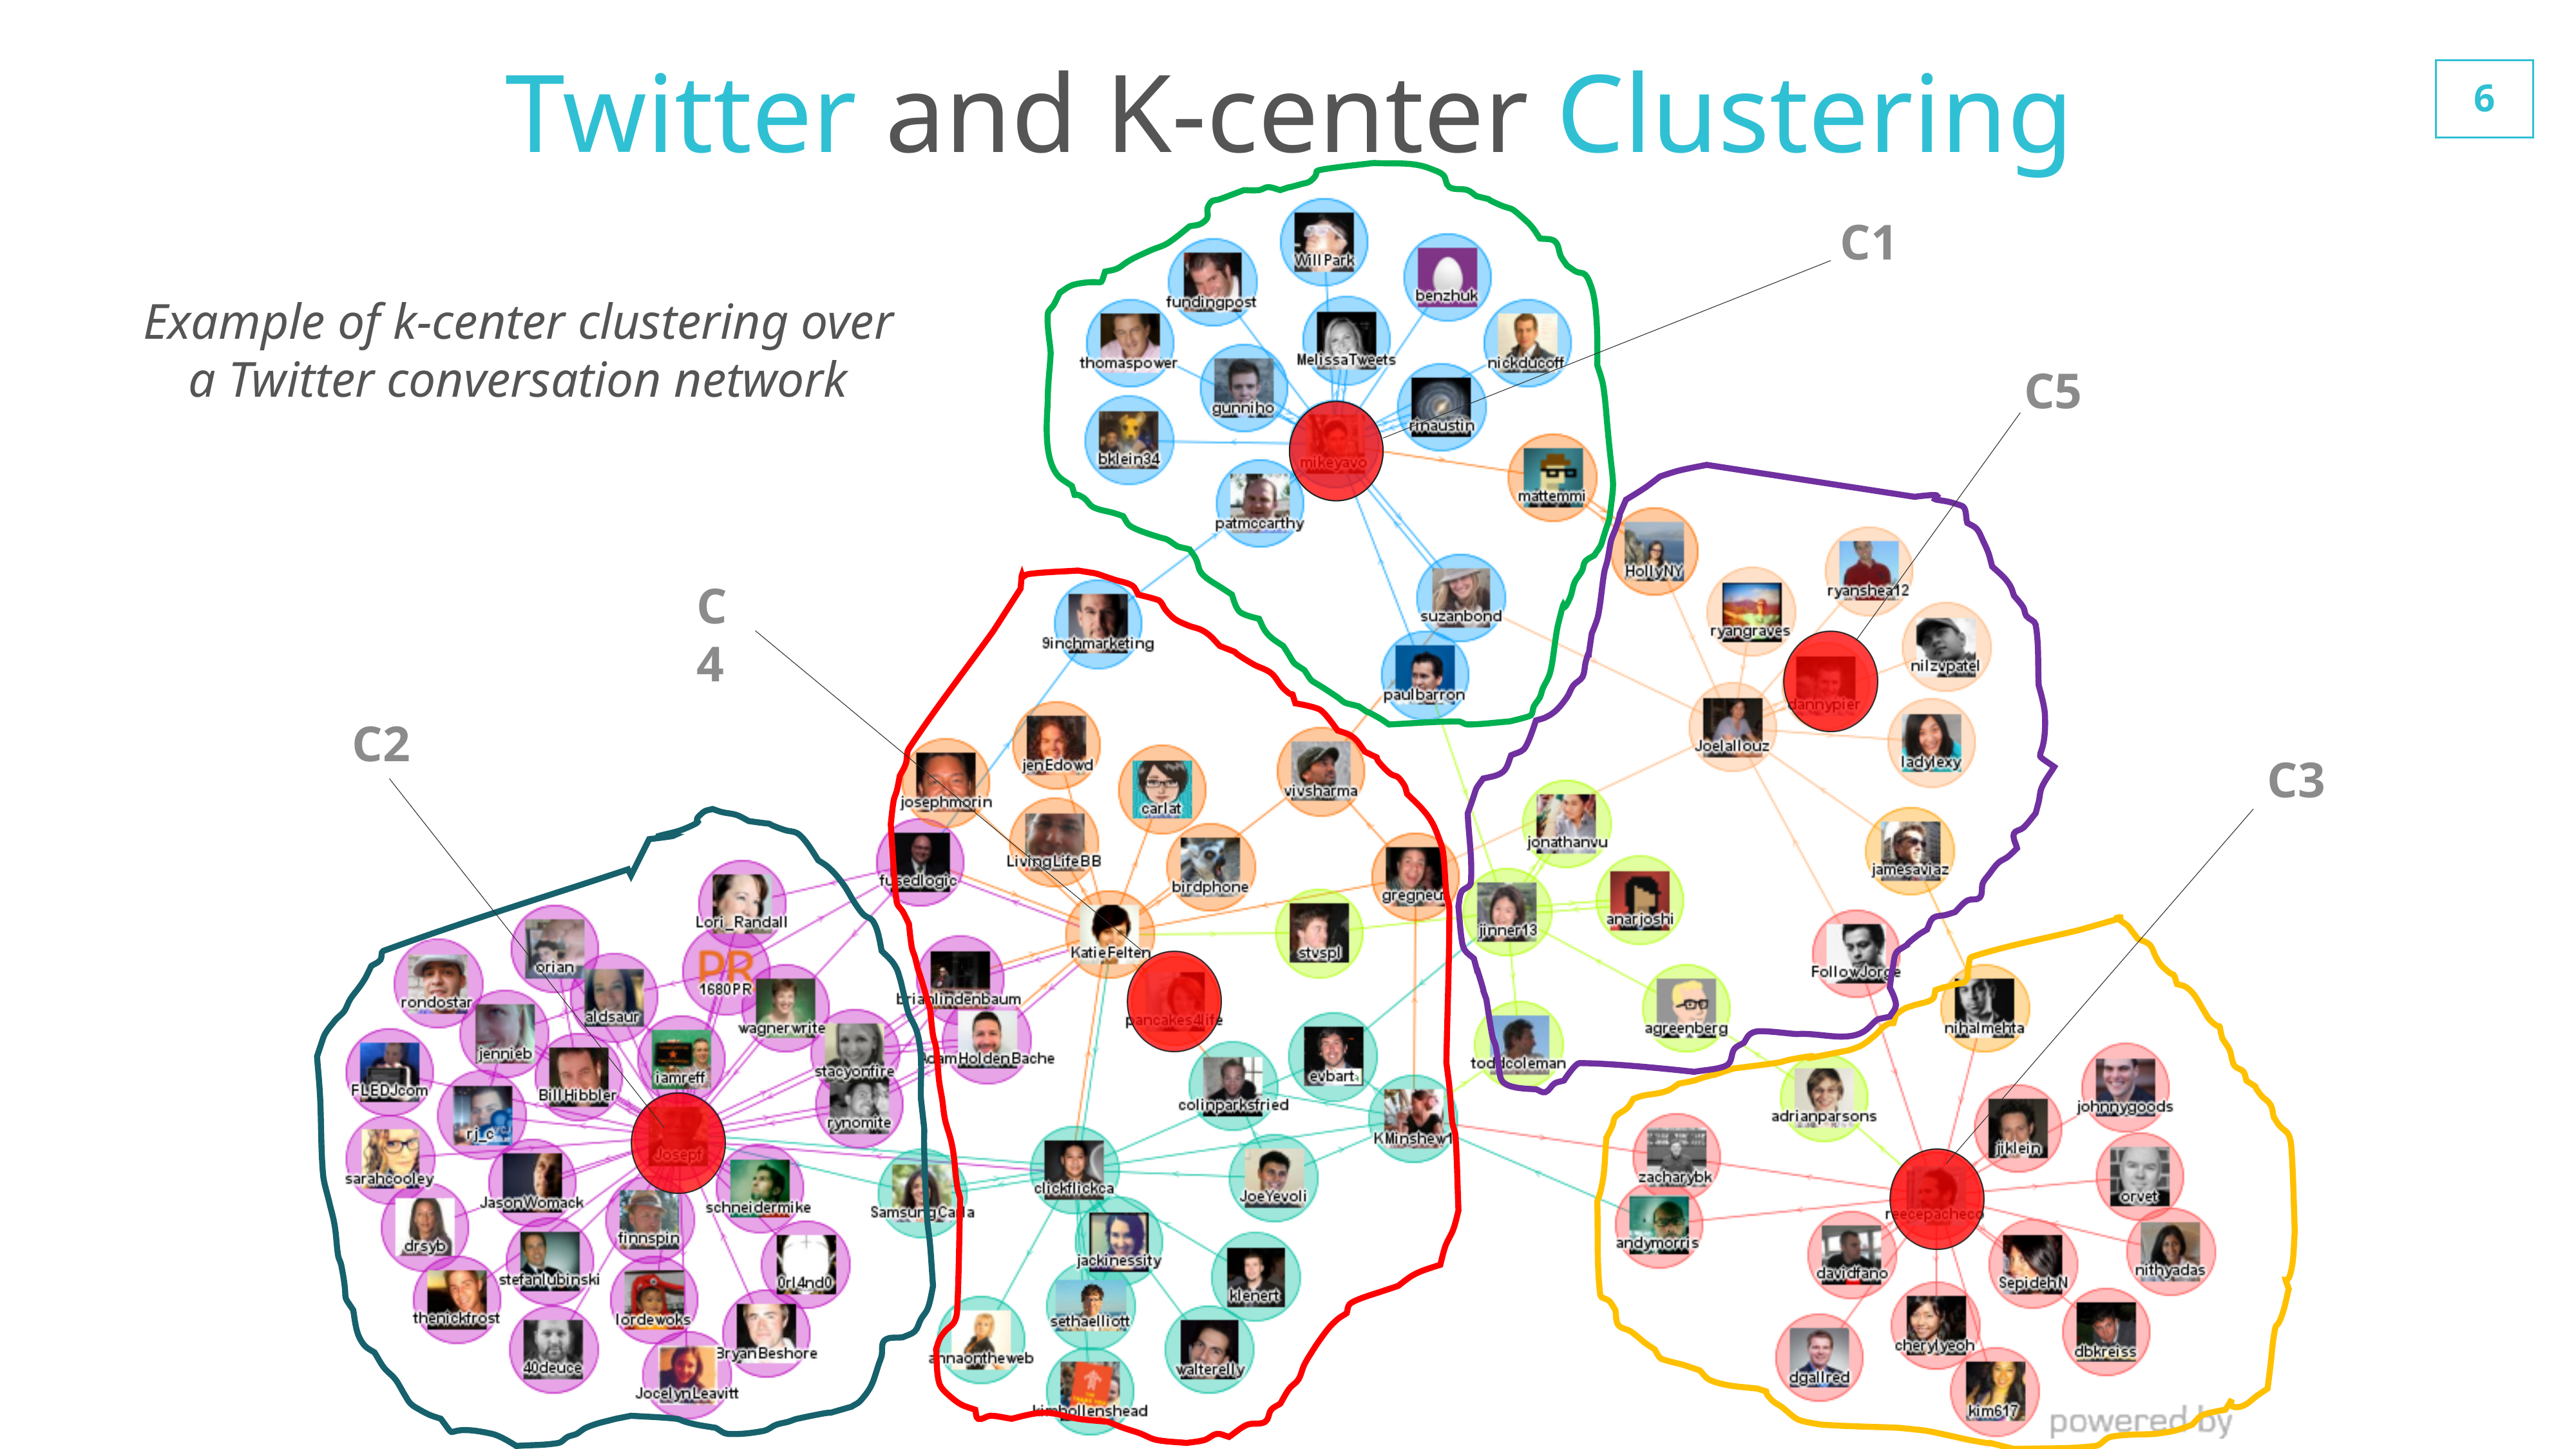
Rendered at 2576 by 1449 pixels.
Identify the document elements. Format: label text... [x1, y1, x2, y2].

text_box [1945, 809, 2254, 1164]
text_box Twitter and K-center Clustering [495, 40, 2084, 179]
text_box Example of k-center clustering over a Twitter conversation network [130, 285, 325, 412]
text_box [389, 779, 664, 1128]
text_box C3 [2257, 744, 2373, 812]
picture [325, 180, 2254, 1442]
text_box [1383, 260, 1831, 439]
text_box [316, 1032, 325, 1189]
text_box [1311, 162, 1447, 180]
text_box [508, 1442, 562, 1447]
text_box [1976, 1442, 2104, 1449]
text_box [1855, 412, 2021, 641]
text_box [2254, 1084, 2296, 1399]
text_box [755, 630, 1145, 953]
